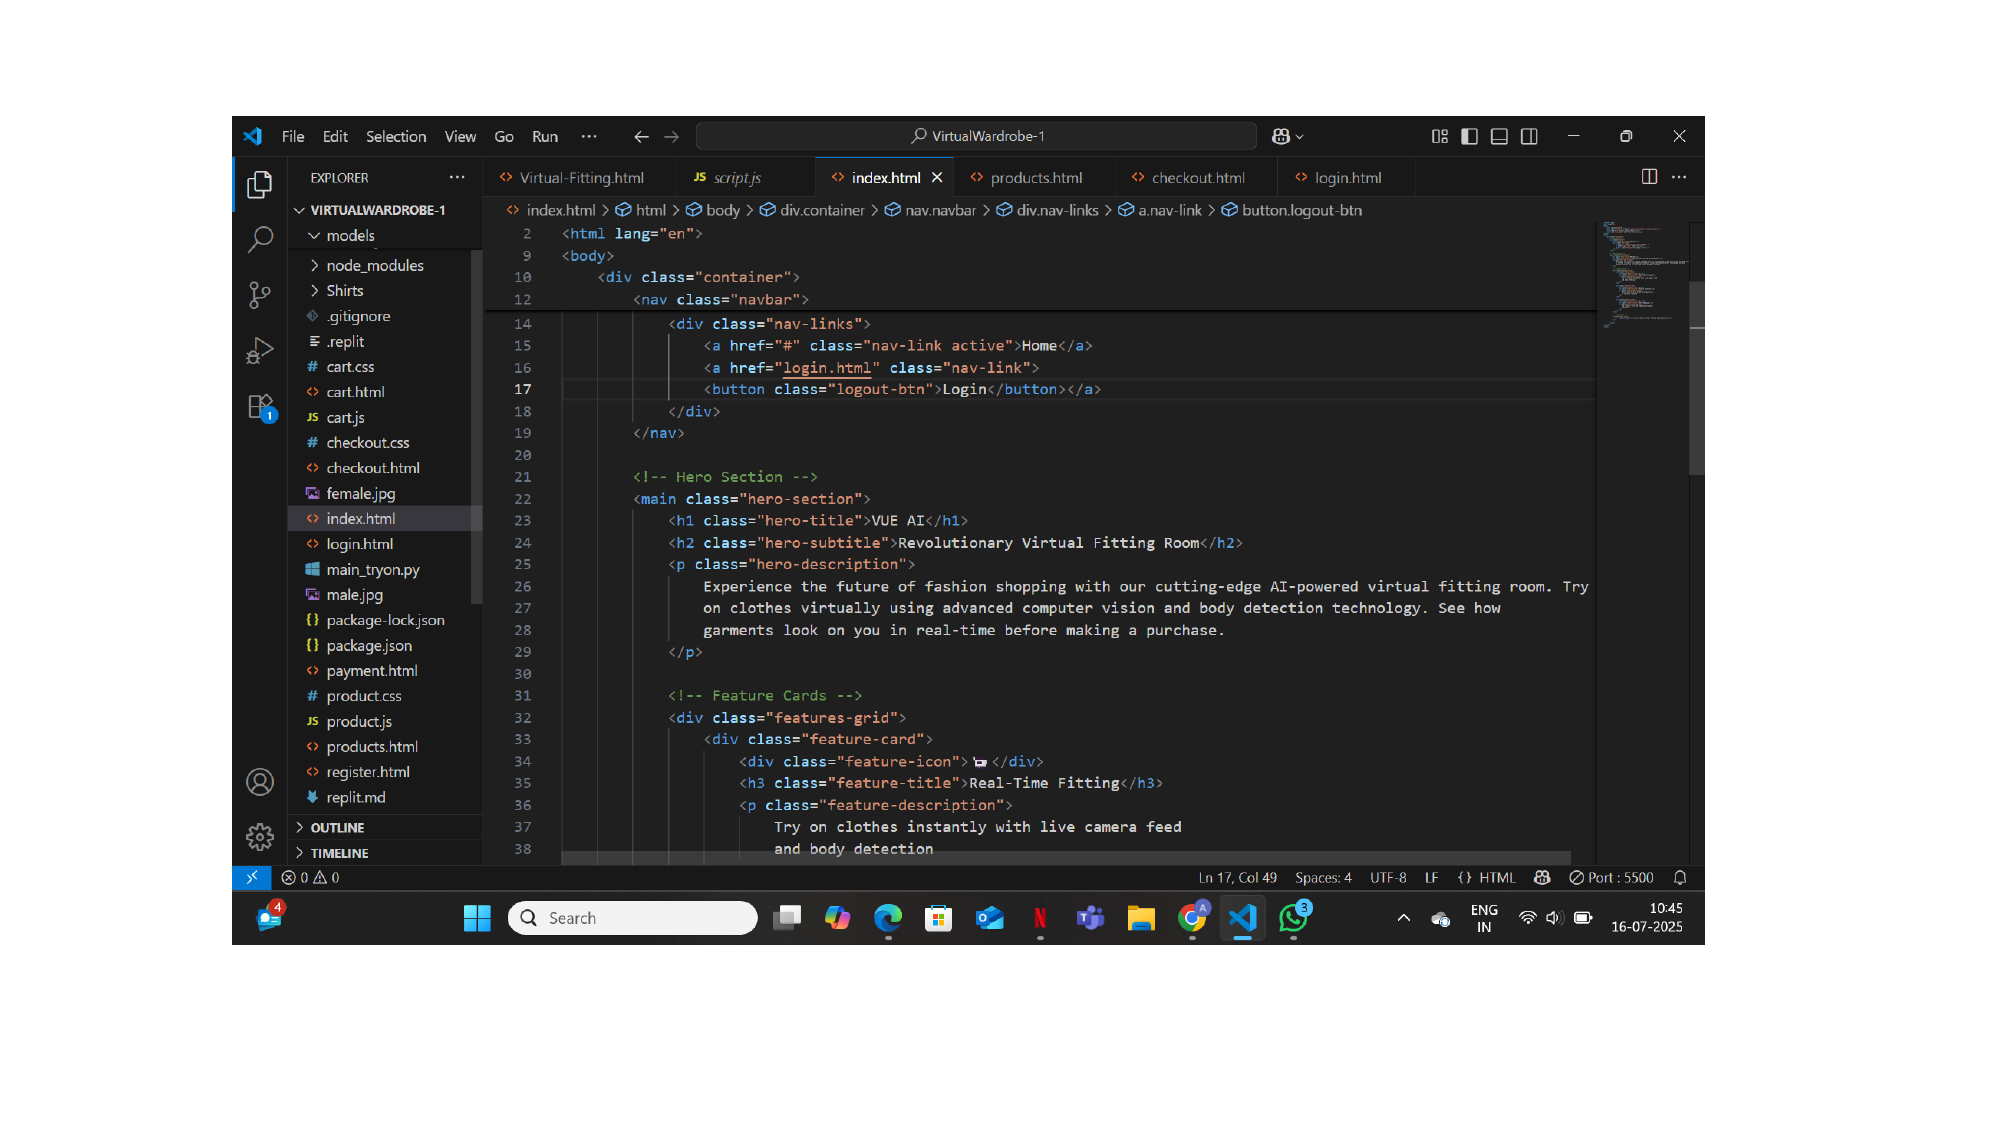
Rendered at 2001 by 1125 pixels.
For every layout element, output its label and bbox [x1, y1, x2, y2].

picture [231, 115, 1706, 945]
